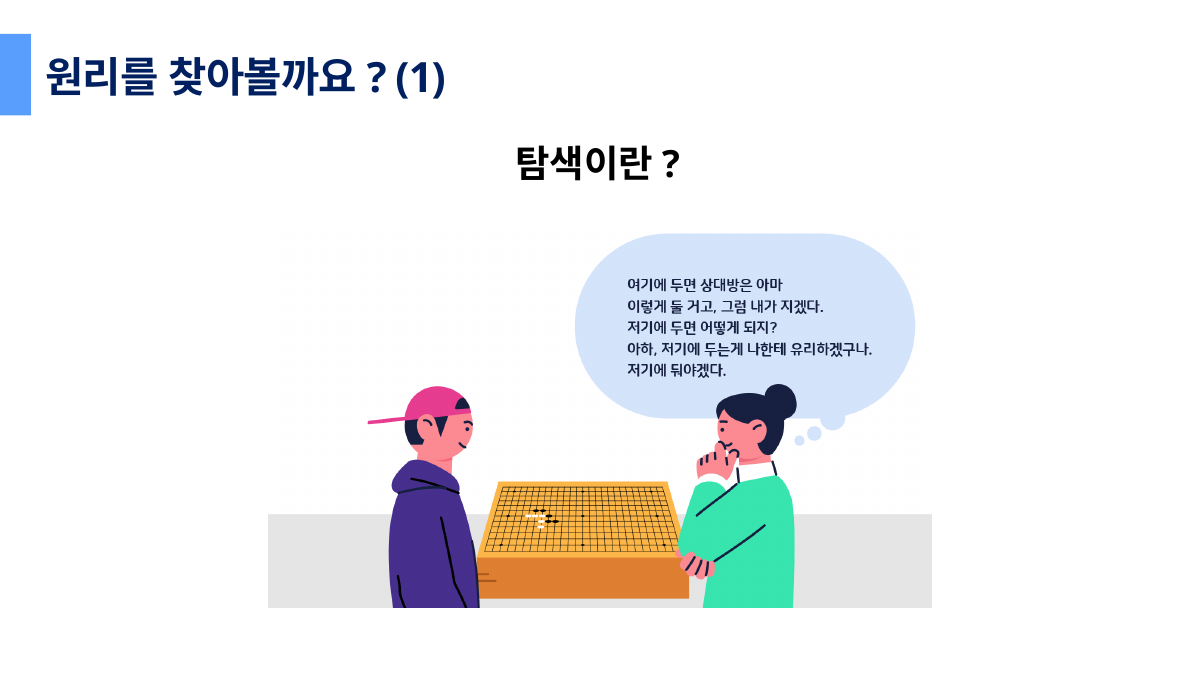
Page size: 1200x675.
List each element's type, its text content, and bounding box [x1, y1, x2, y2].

picture [267, 220, 932, 608]
text_box 원리를 찾아볼까요? (1) [32, 43, 534, 109]
text_box 탐색이란? [500, 132, 700, 192]
text_box [0, 33, 32, 116]
